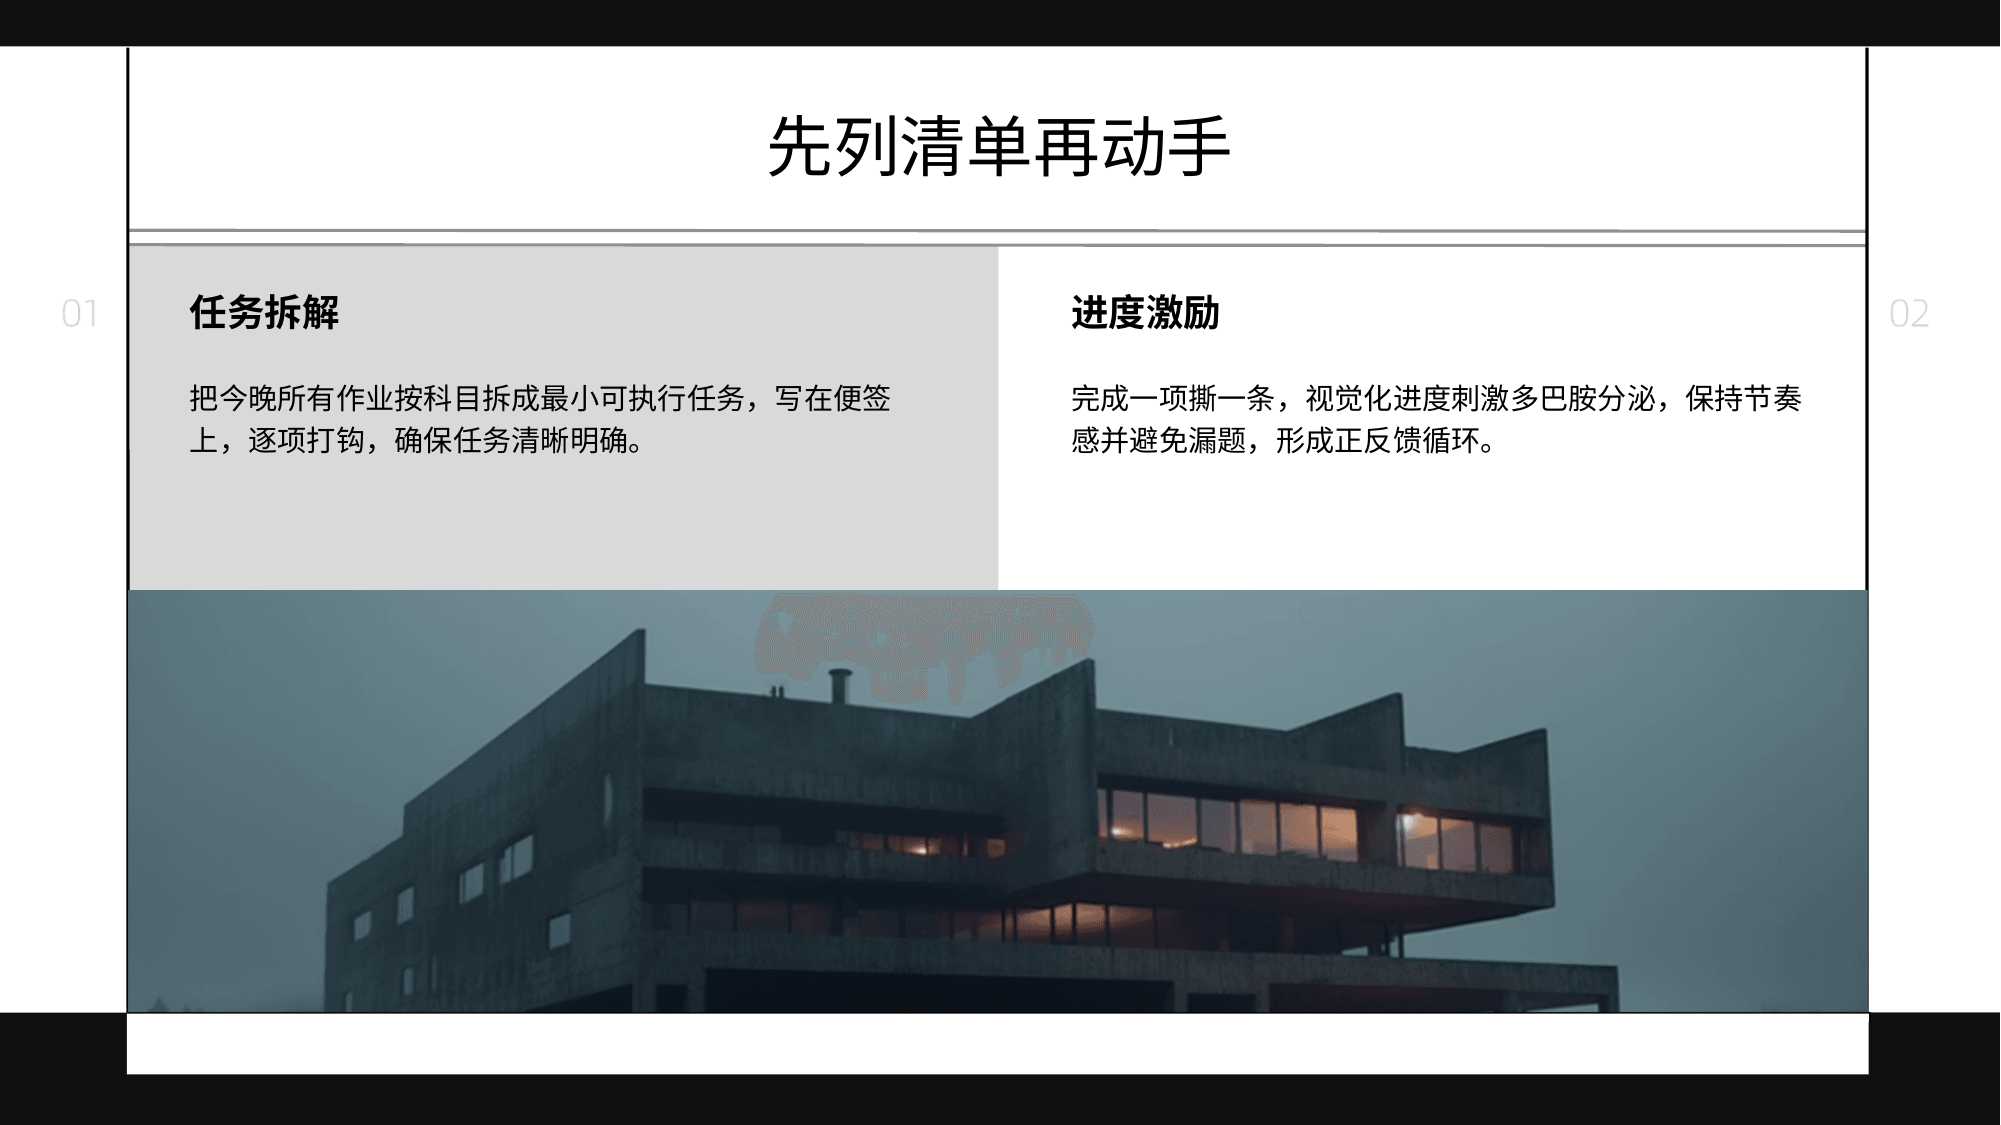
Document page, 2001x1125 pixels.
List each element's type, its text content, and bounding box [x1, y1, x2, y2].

text_box 完成一项撕一条，视觉化进度刺激多巴胺分泌，保持节奏感并避免漏题，形成正反馈循环。 [1056, 365, 1822, 465]
text_box 把今晚所有作业按科目拆成最小可执行任务，写在便签上，逐项打钩，确保任务清晰明确。 [175, 365, 940, 465]
text_box 进度激励 [1056, 276, 1811, 338]
text_box [126, 1013, 1869, 1075]
text_box [0, 0, 2000, 47]
picture [1874, 263, 1990, 369]
picture [46, 263, 162, 369]
text_box [1867, 1012, 2000, 1125]
text_box [0, 1012, 1867, 1125]
text_box 先列清单再动手 [585, 81, 1415, 195]
picture [127, 590, 1871, 1022]
text_box [128, 244, 999, 590]
text_box 任务拆解 [174, 276, 929, 338]
